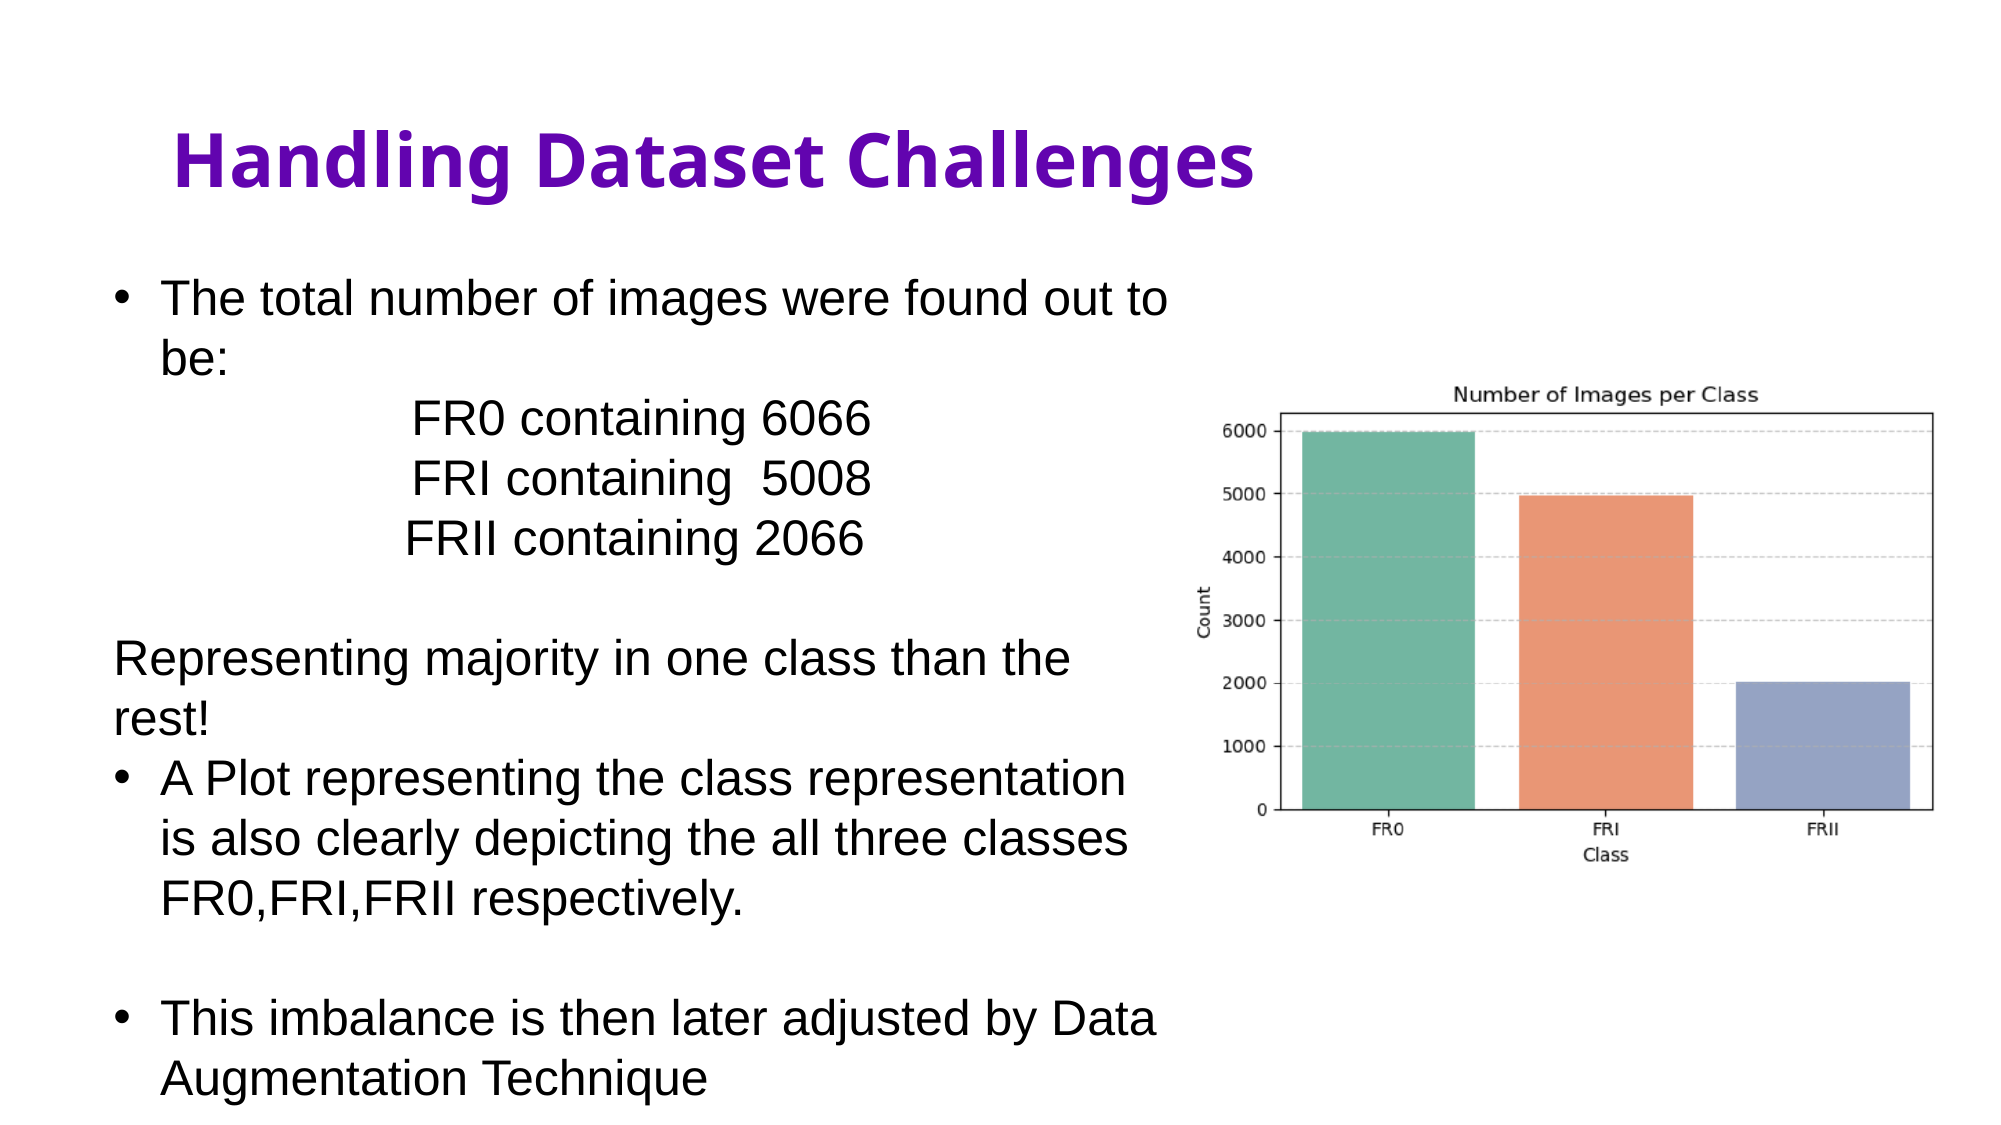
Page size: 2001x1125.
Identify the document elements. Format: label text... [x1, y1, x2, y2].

title Handling Dataset Challenges [156, 97, 1844, 223]
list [1185, 379, 1939, 867]
text_box The total number of images were found out to be: FR0 containing 6066 FRI containing 5008 FRII containing 2066 Representing majority in one class than the rest! A Plot representing the class representation is also clearly depicting the all three classes FR0,FRI,FRII respectively. This imbalance is then later adjusted by Data Augmentation Technique [98, 258, 1186, 1114]
